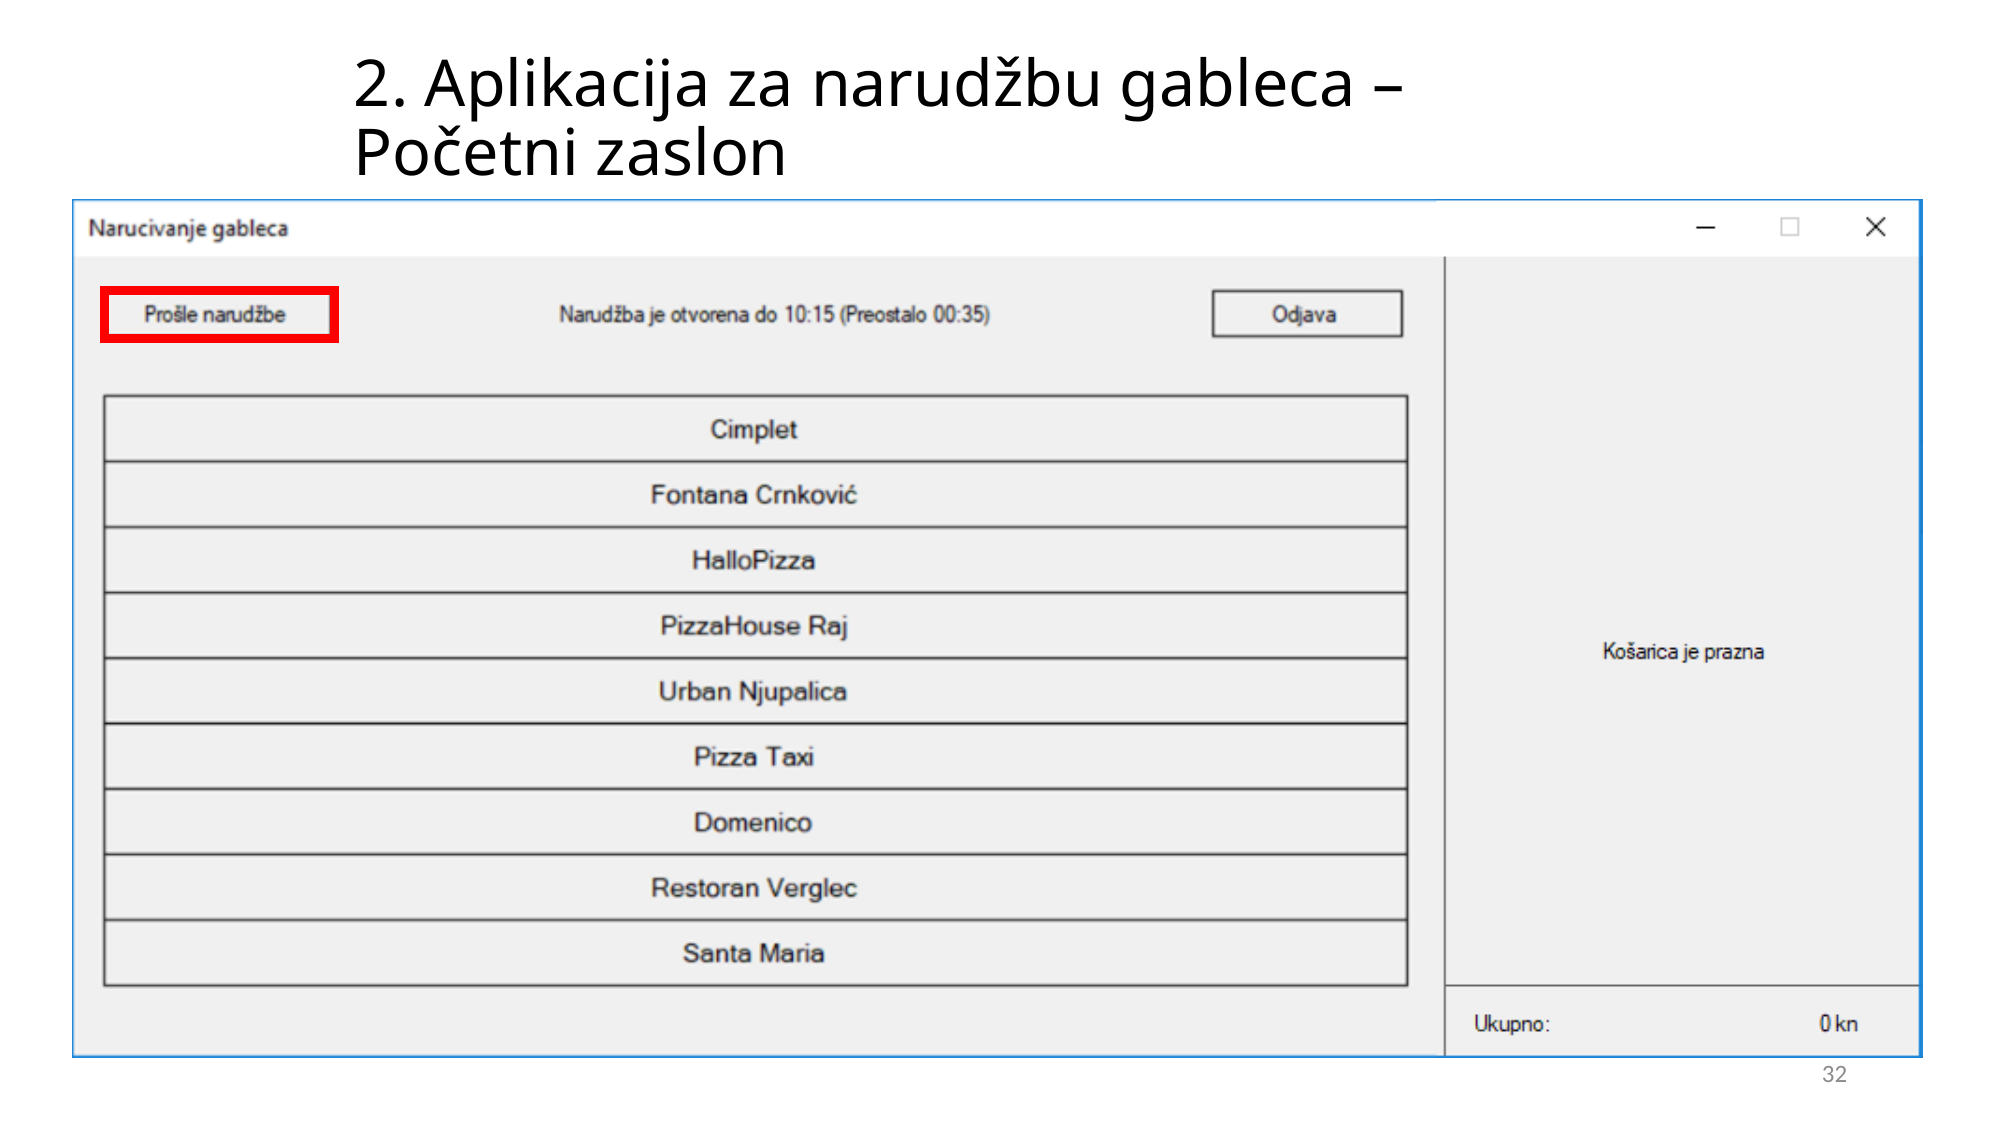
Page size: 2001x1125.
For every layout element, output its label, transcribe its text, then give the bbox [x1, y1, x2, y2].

slide_number 32 [1412, 1058, 1863, 1103]
title 2. Aplikacija za narudžbu gableca – Početni zaslon [338, 41, 1661, 199]
picture [72, 199, 1923, 1058]
